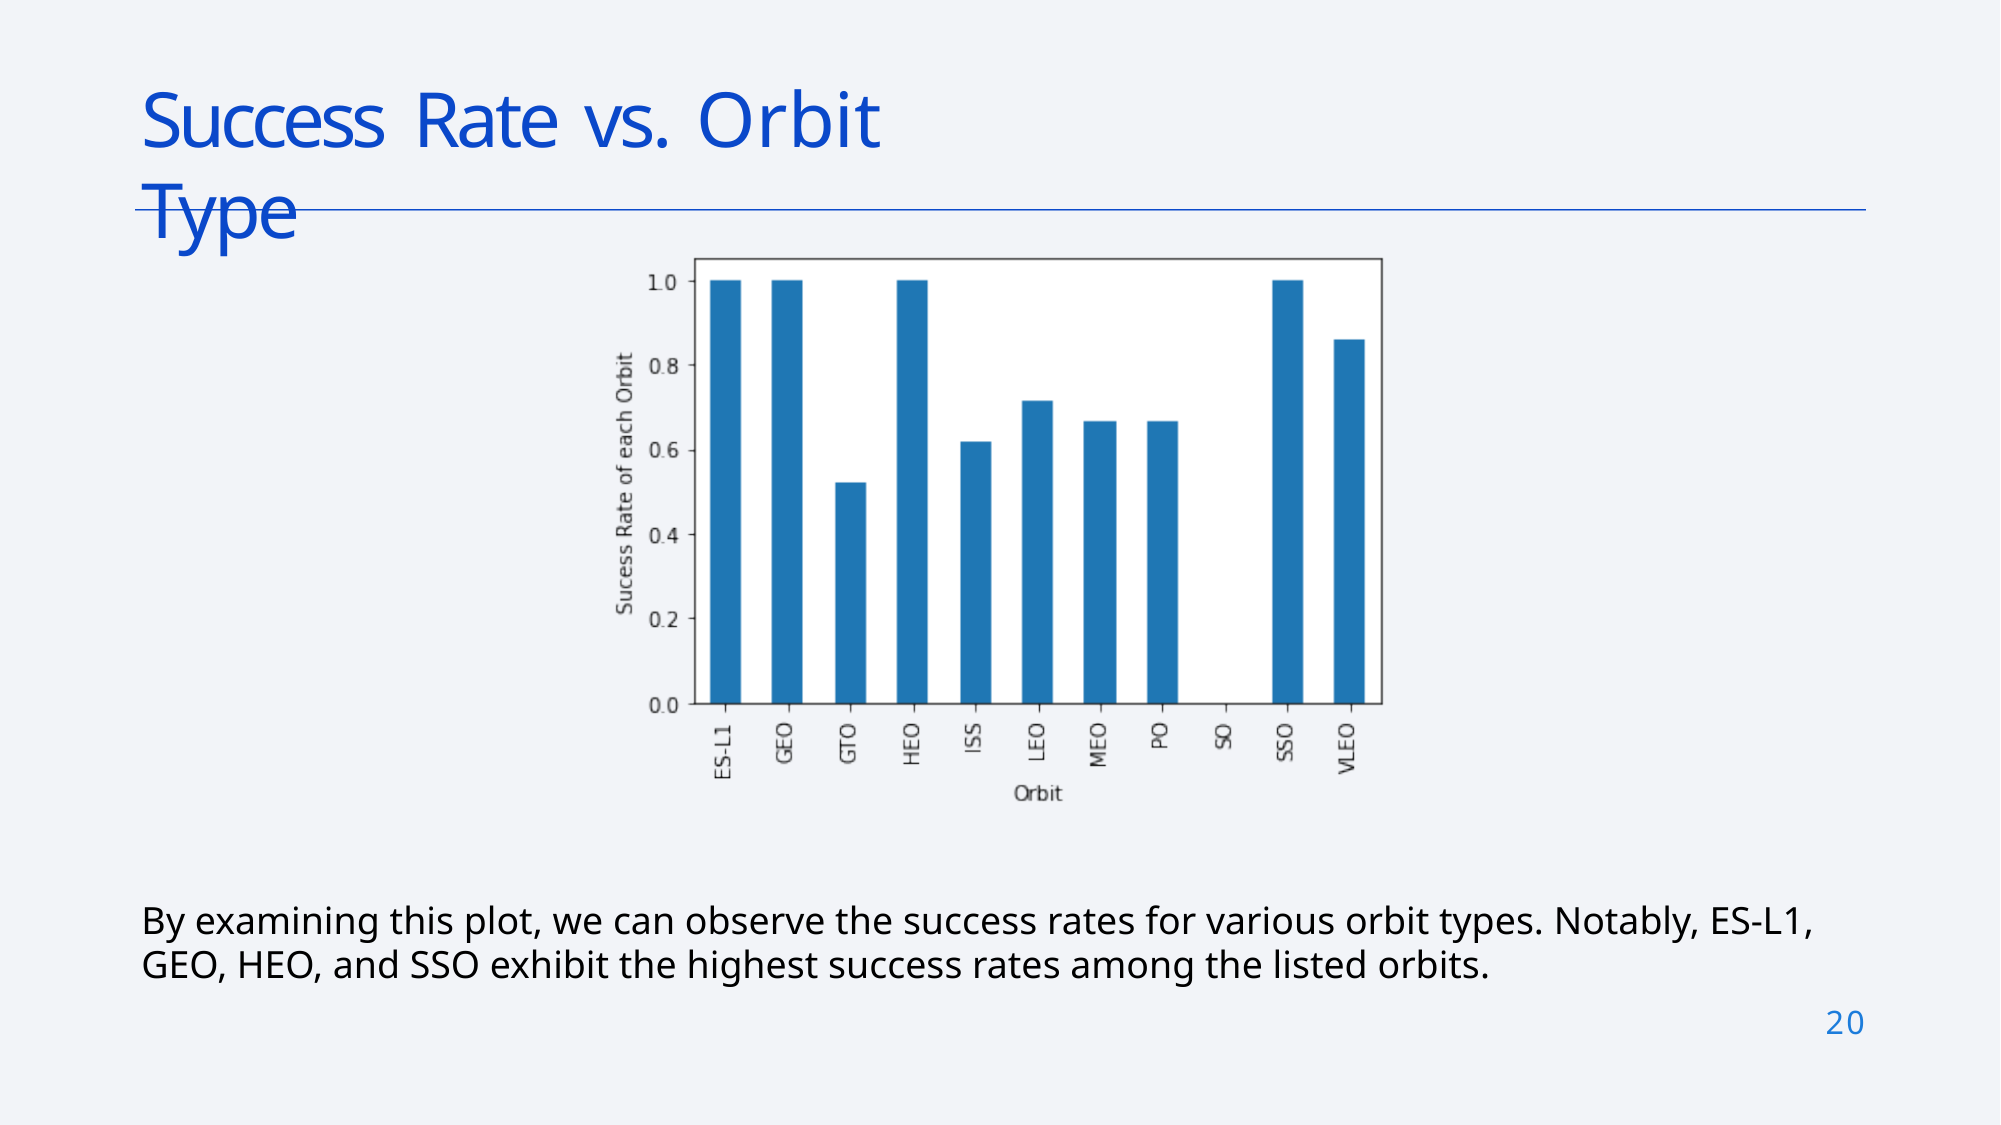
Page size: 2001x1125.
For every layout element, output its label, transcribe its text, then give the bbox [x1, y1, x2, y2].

text_box By examining this plot, we can observe the success rates for various orbit types. Notably, ES-L1, GEO, HEO, and SSO exhibit the highest success rates among the listed orbits. [139, 893, 1890, 986]
picture [0, 0, 2000, 1125]
title Success Rate vs. Orbit Type [139, 68, 1048, 260]
text_box 20 [1823, 1002, 1869, 1041]
